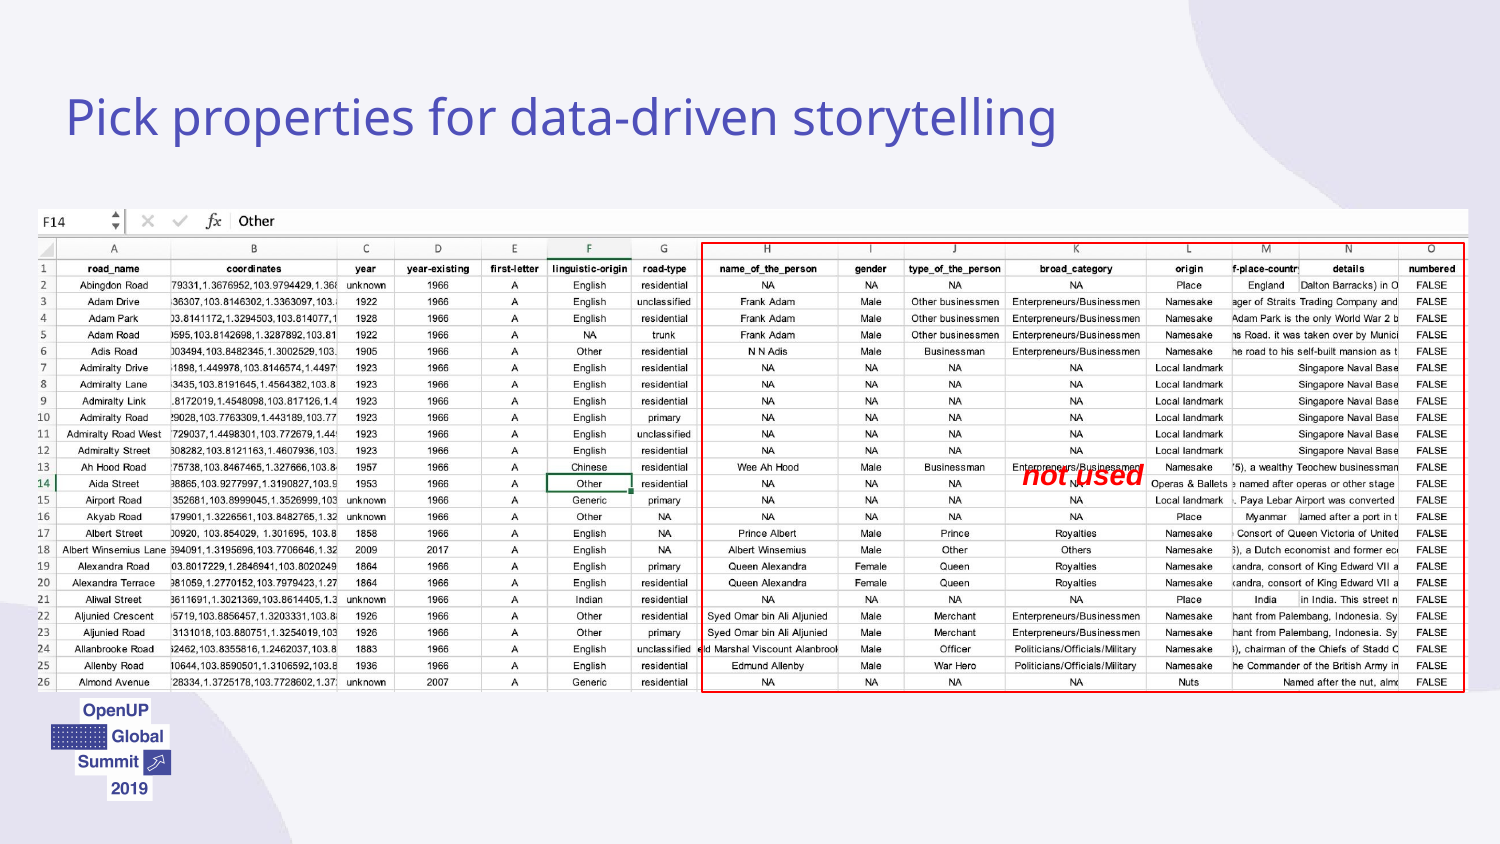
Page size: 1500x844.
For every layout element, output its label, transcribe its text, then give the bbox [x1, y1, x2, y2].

title Pick properties for data-driven storytelling [63, 82, 1213, 148]
picture [0, 0, 1500, 844]
text_box [38, 209, 1469, 692]
text_box not used [701, 242, 1465, 692]
